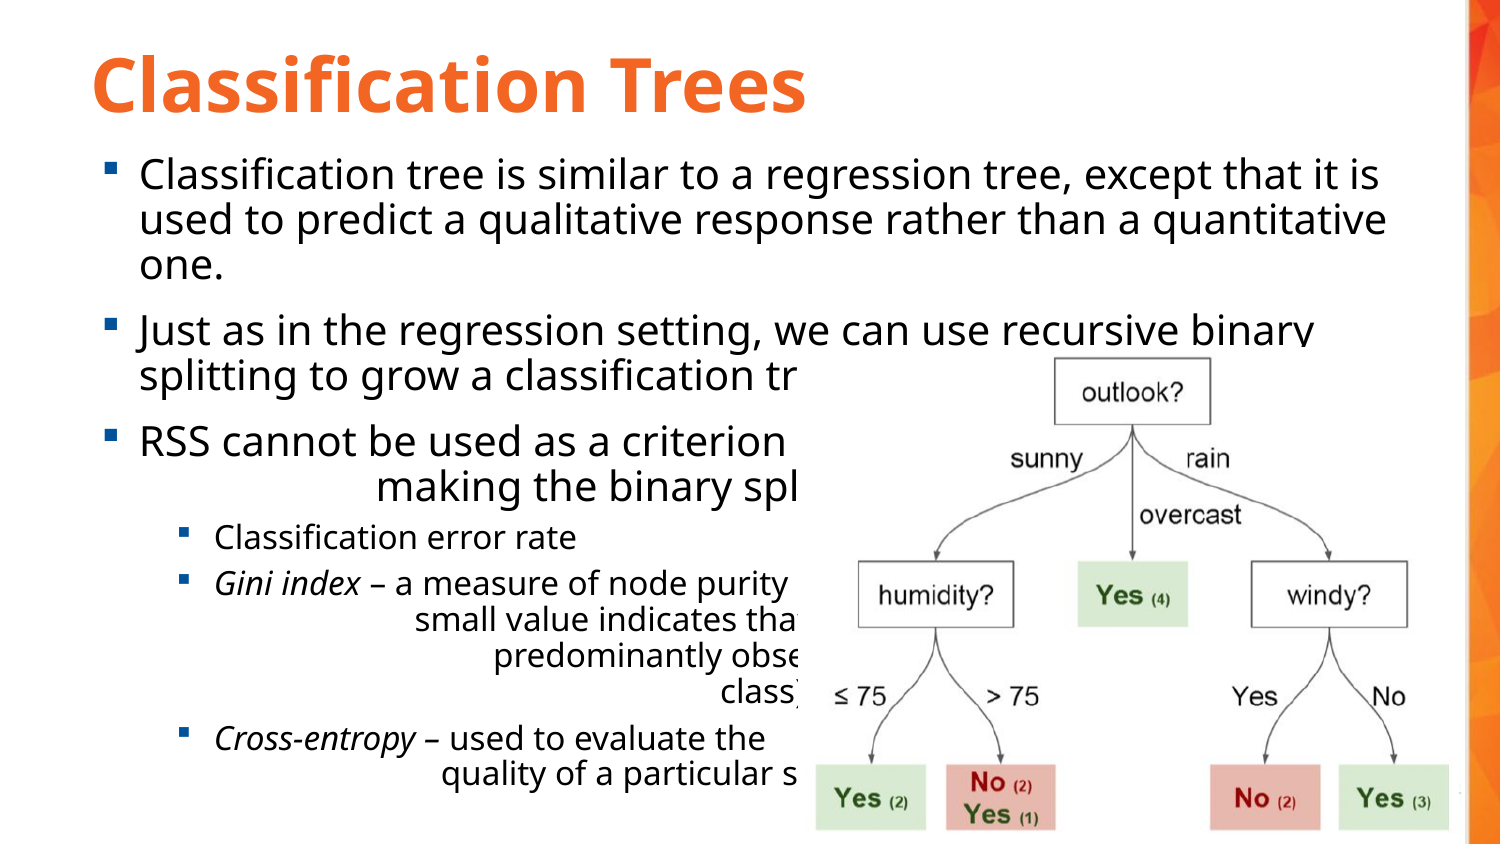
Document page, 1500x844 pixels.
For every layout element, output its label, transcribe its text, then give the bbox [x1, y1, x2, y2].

picture [1465, 0, 1500, 844]
list Classification tree is similar to a regression tree, except that it is used to predict a qualitative response rather than a quantitative one. Just as in the regression setting, we can use recursive binary splitting to grow a classification tree. RSS cannot be used as a criterion for making the binary splits. Classification error rate Gini index – a measure of node purity (a small value indicates that a node contains predominantly observations from a single class) Cross-entropy – used to evaluate the quality of a particular split [86, 146, 1414, 808]
picture [797, 347, 1462, 844]
subtitle Classification Trees [0, 30, 1469, 130]
